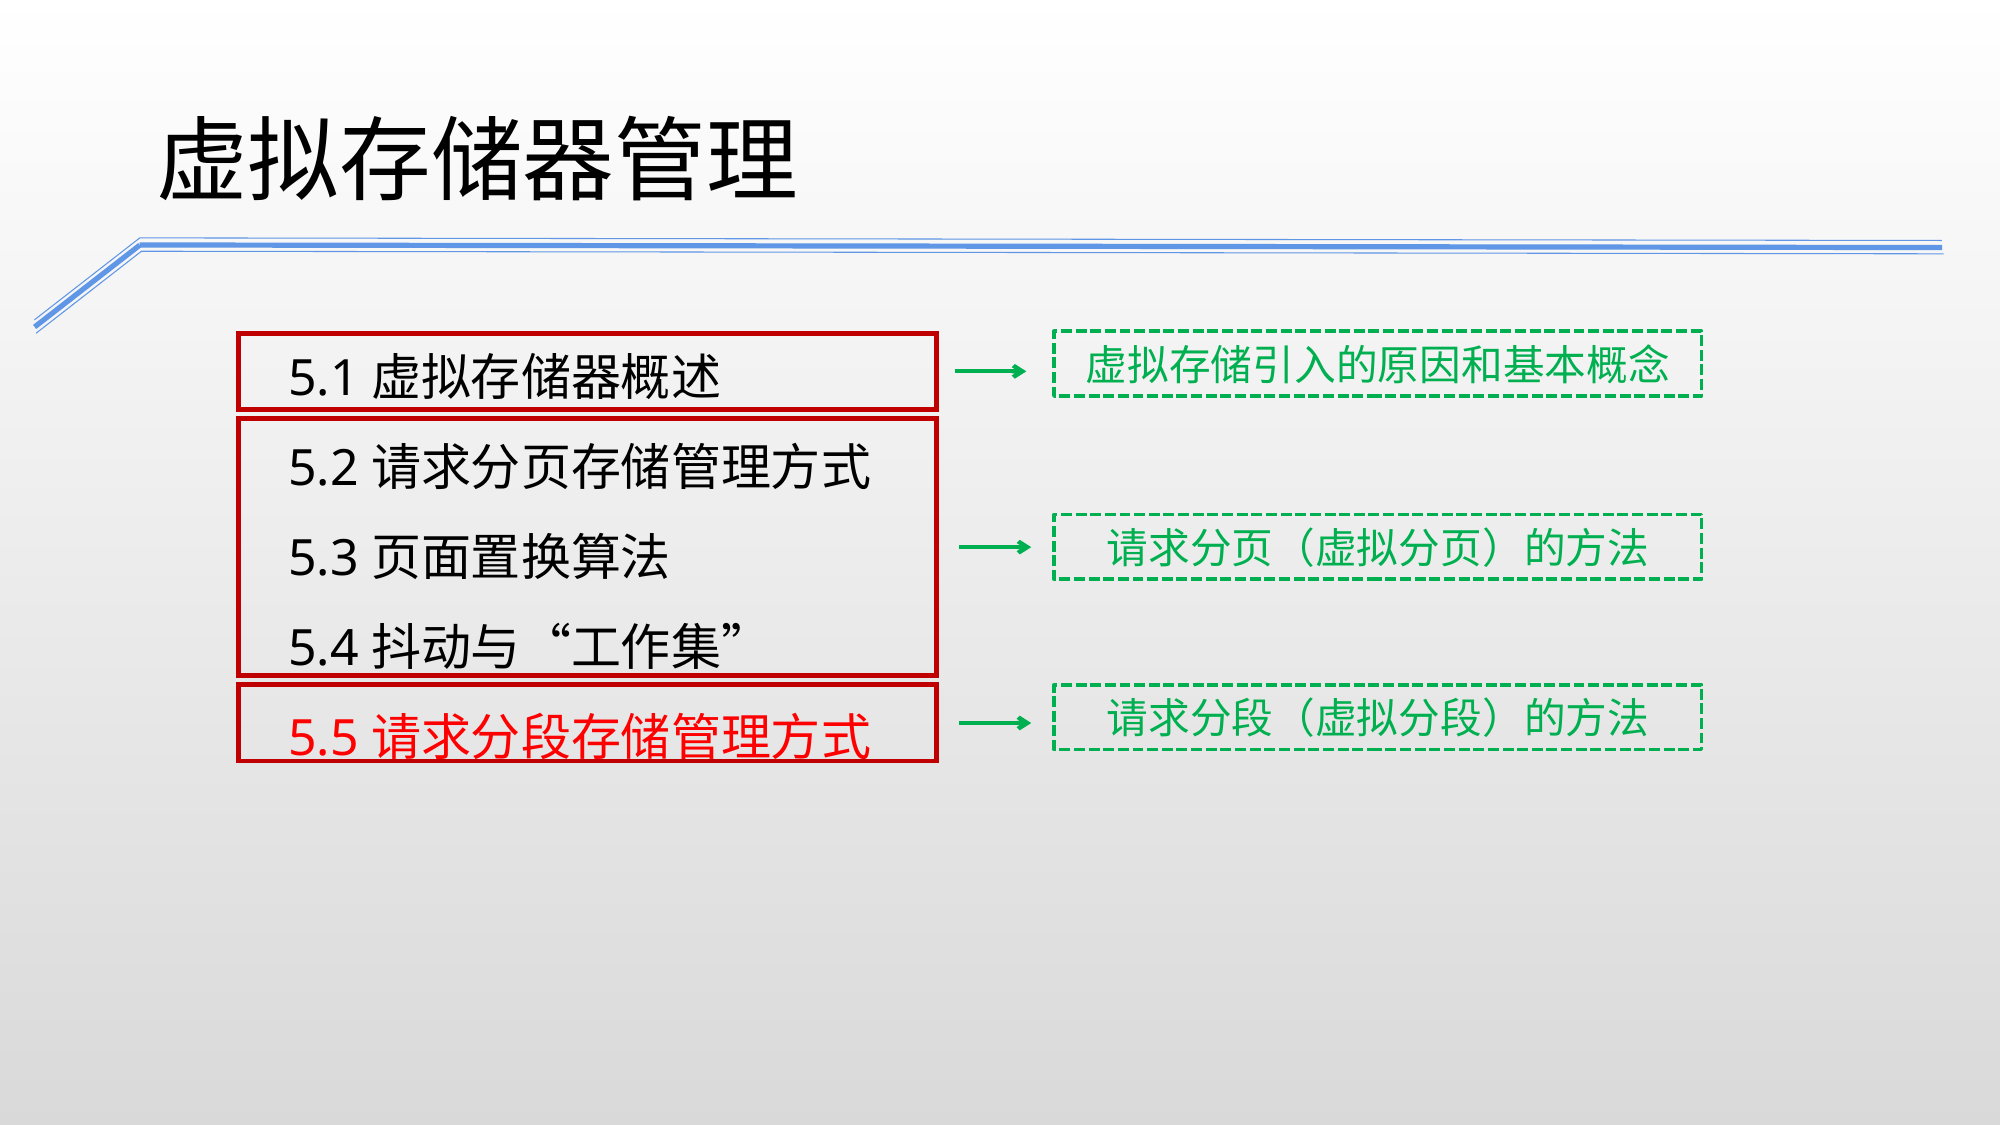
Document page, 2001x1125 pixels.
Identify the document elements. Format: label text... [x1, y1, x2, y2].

text_box 请求分段（虚拟分段）的方法 [1054, 684, 1702, 750]
text_box [237, 334, 938, 410]
text_box 5.1虚拟存储器概述 5.2请求分页存储管理方式 5.3页面置换算法 5.4抖动与“工作集” 5.5请求分段存储管理方式 [273, 307, 1992, 863]
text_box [34, 244, 1942, 327]
text_box 虚拟存储器管理 [141, 94, 1570, 237]
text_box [36, 251, 1944, 334]
text_box [237, 684, 938, 762]
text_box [34, 237, 1942, 244]
text_box 请求分页（虚拟分页）的方法 [1054, 514, 1702, 580]
text_box [237, 417, 938, 677]
text_box 虚拟存储引入的原因和基本概念 [1054, 334, 1702, 396]
